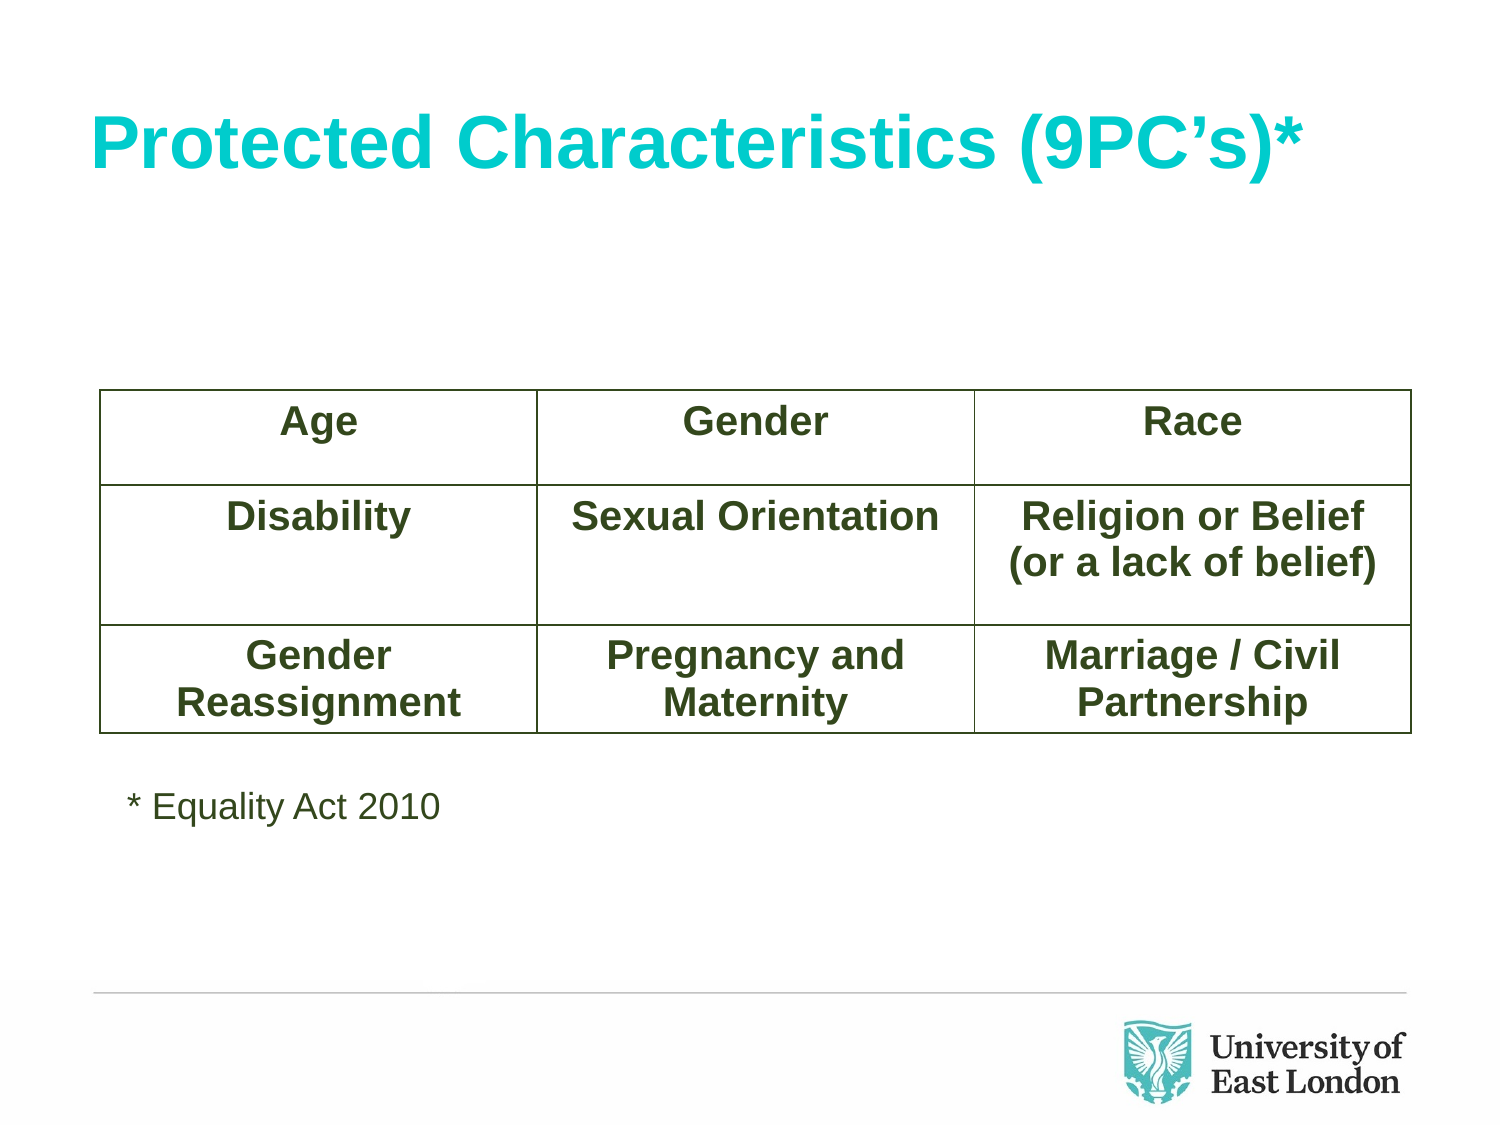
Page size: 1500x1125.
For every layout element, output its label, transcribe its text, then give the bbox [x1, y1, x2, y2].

title Protected Characteristics (9PC’s)* [75, 45, 1425, 233]
table_header Gender [538, 391, 974, 484]
text_box * Equality Act 2010 [112, 775, 1046, 835]
table_header Age [101, 391, 536, 484]
table_cell Sexual Orientation [538, 486, 974, 624]
table_cell Religion or Belief (or a lack of belief) [975, 486, 1410, 624]
table_cell Pregnancy and Maternity [538, 626, 974, 732]
table_cell Disability [101, 486, 536, 624]
picture [0, 980, 1500, 1125]
table_cell Gender Reassignment [101, 626, 536, 732]
table_header Race [975, 391, 1410, 484]
table_cell Marriage / Civil Partnership [975, 626, 1410, 732]
